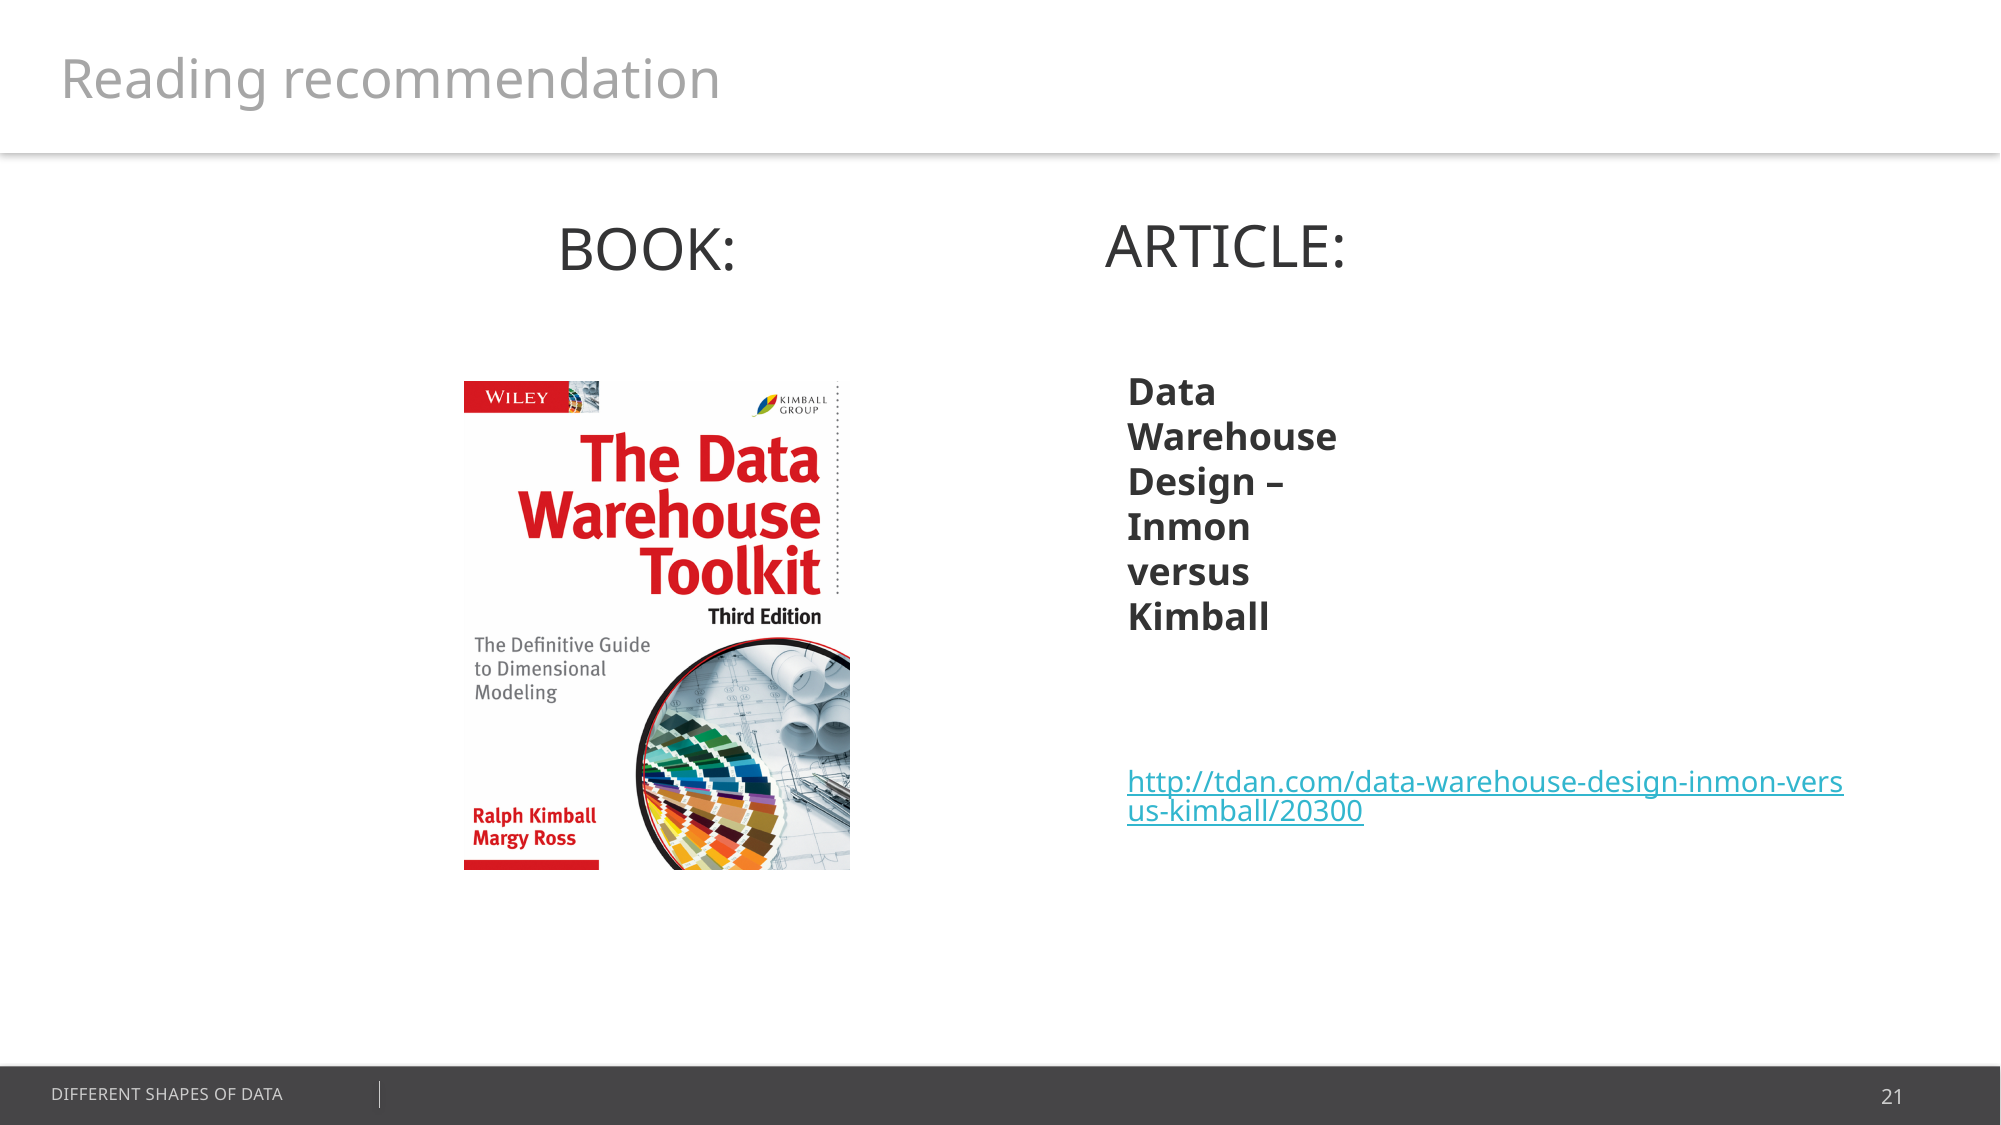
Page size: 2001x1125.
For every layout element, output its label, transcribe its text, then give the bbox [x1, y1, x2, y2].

text_box BOOK: [542, 204, 753, 290]
text_box http://tdan.com/data-warehouse-design-inmon-versus-kimball/20300 [1112, 755, 1870, 838]
picture [464, 381, 851, 870]
text_box ARTICLE: [1091, 201, 1362, 287]
list Reading recommendation [0, 0, 2000, 153]
text_box Data Warehouse Design – Inmon versus Kimball [1112, 360, 1359, 735]
